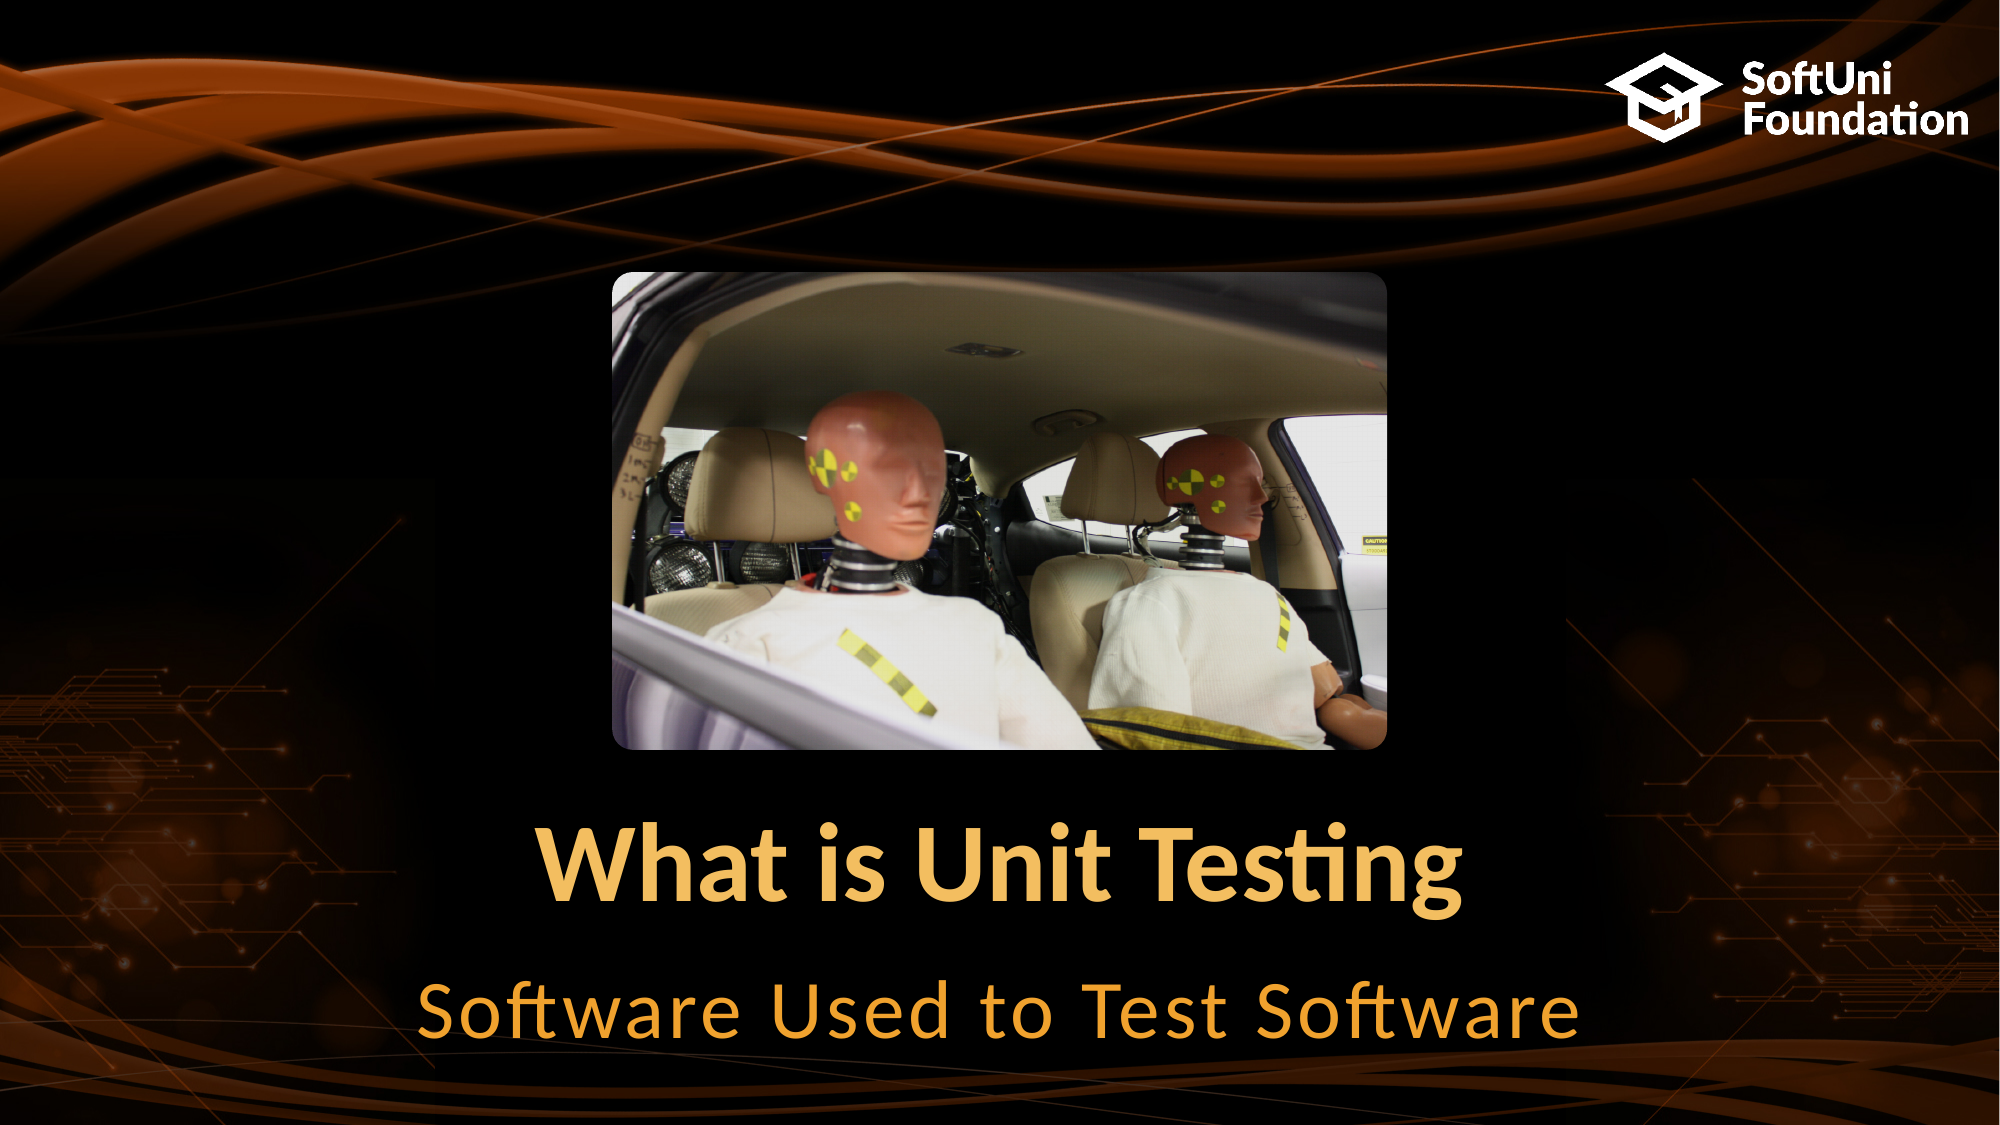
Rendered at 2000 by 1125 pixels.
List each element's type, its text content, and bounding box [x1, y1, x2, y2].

text_box Software Used to Test Software [149, 944, 1850, 1063]
text_box What is Unit Testing [149, 796, 1850, 932]
picture [0, 0, 2000, 1125]
text_box [610, 269, 1390, 752]
